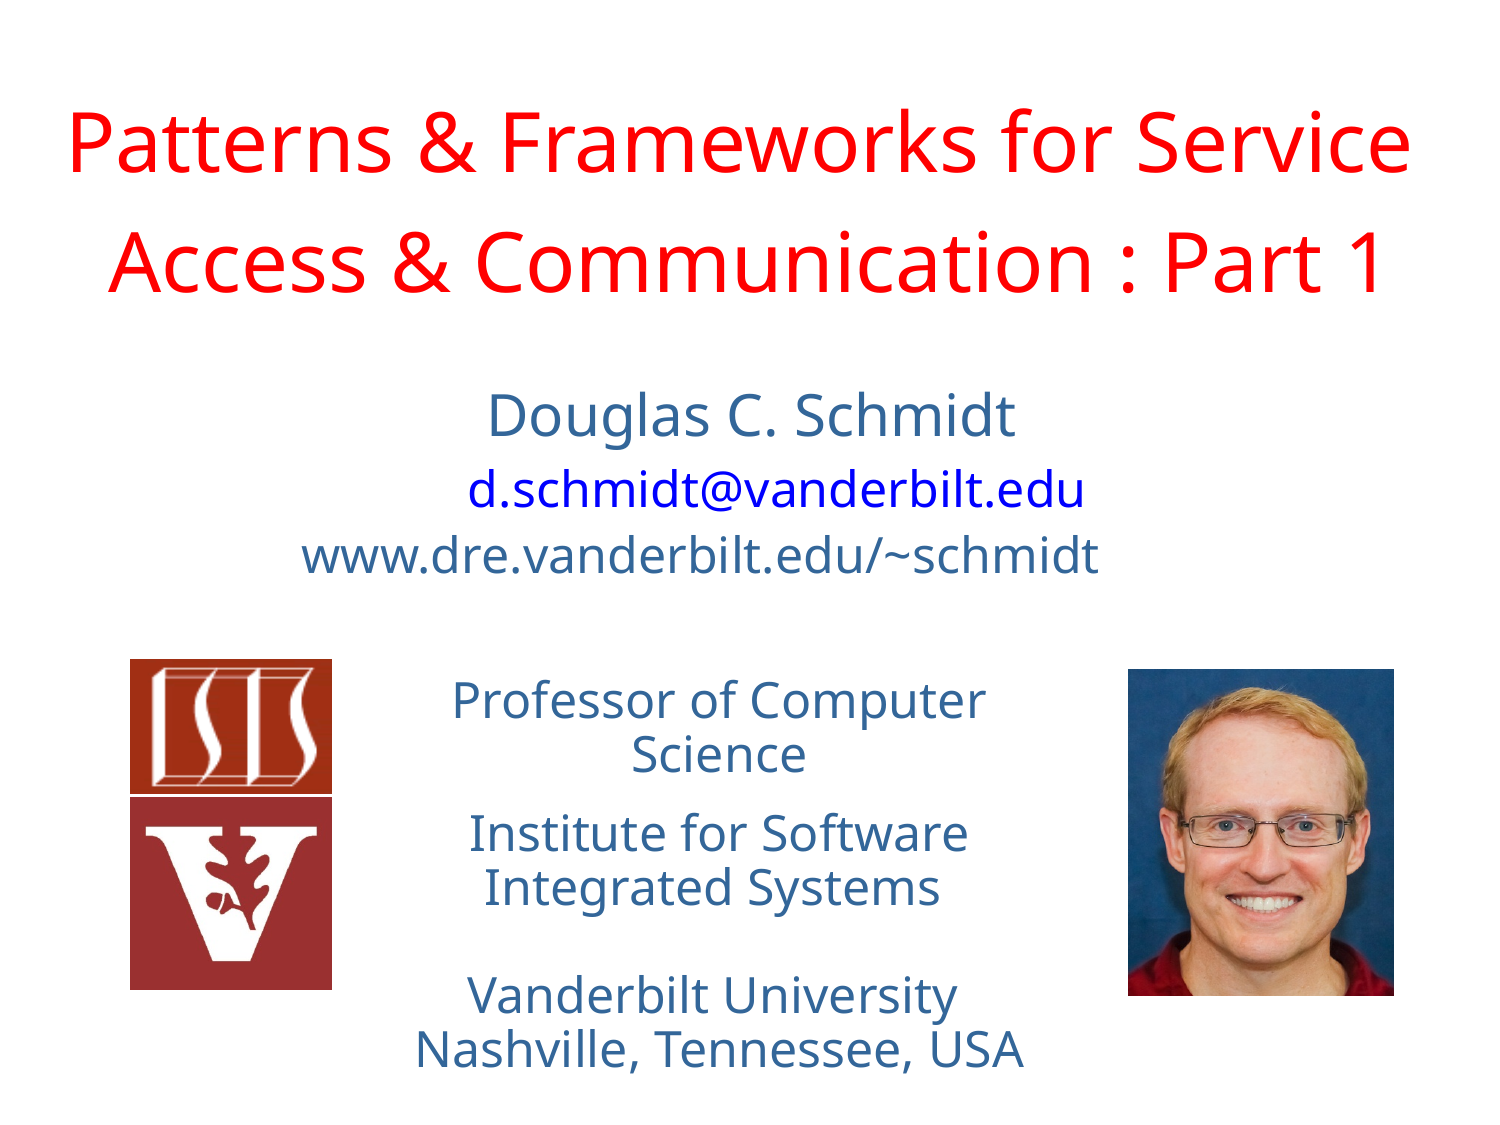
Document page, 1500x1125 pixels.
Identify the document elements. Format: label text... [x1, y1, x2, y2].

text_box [129, 659, 332, 991]
text_box Douglas C. Schmidt d.schmidt@vanderbilt.edu www.dre.vanderbilt.edu/~schmidt [146, 378, 1357, 592]
text_box Professor of Computer Science Institute for Software Integrated Systems Vanderbilt University Nashville, Tennessee, USA [381, 668, 1058, 1086]
text_box Patterns & Frameworks for Service Access & Communication : Part 1 [18, 54, 1483, 325]
picture [1128, 669, 1394, 997]
